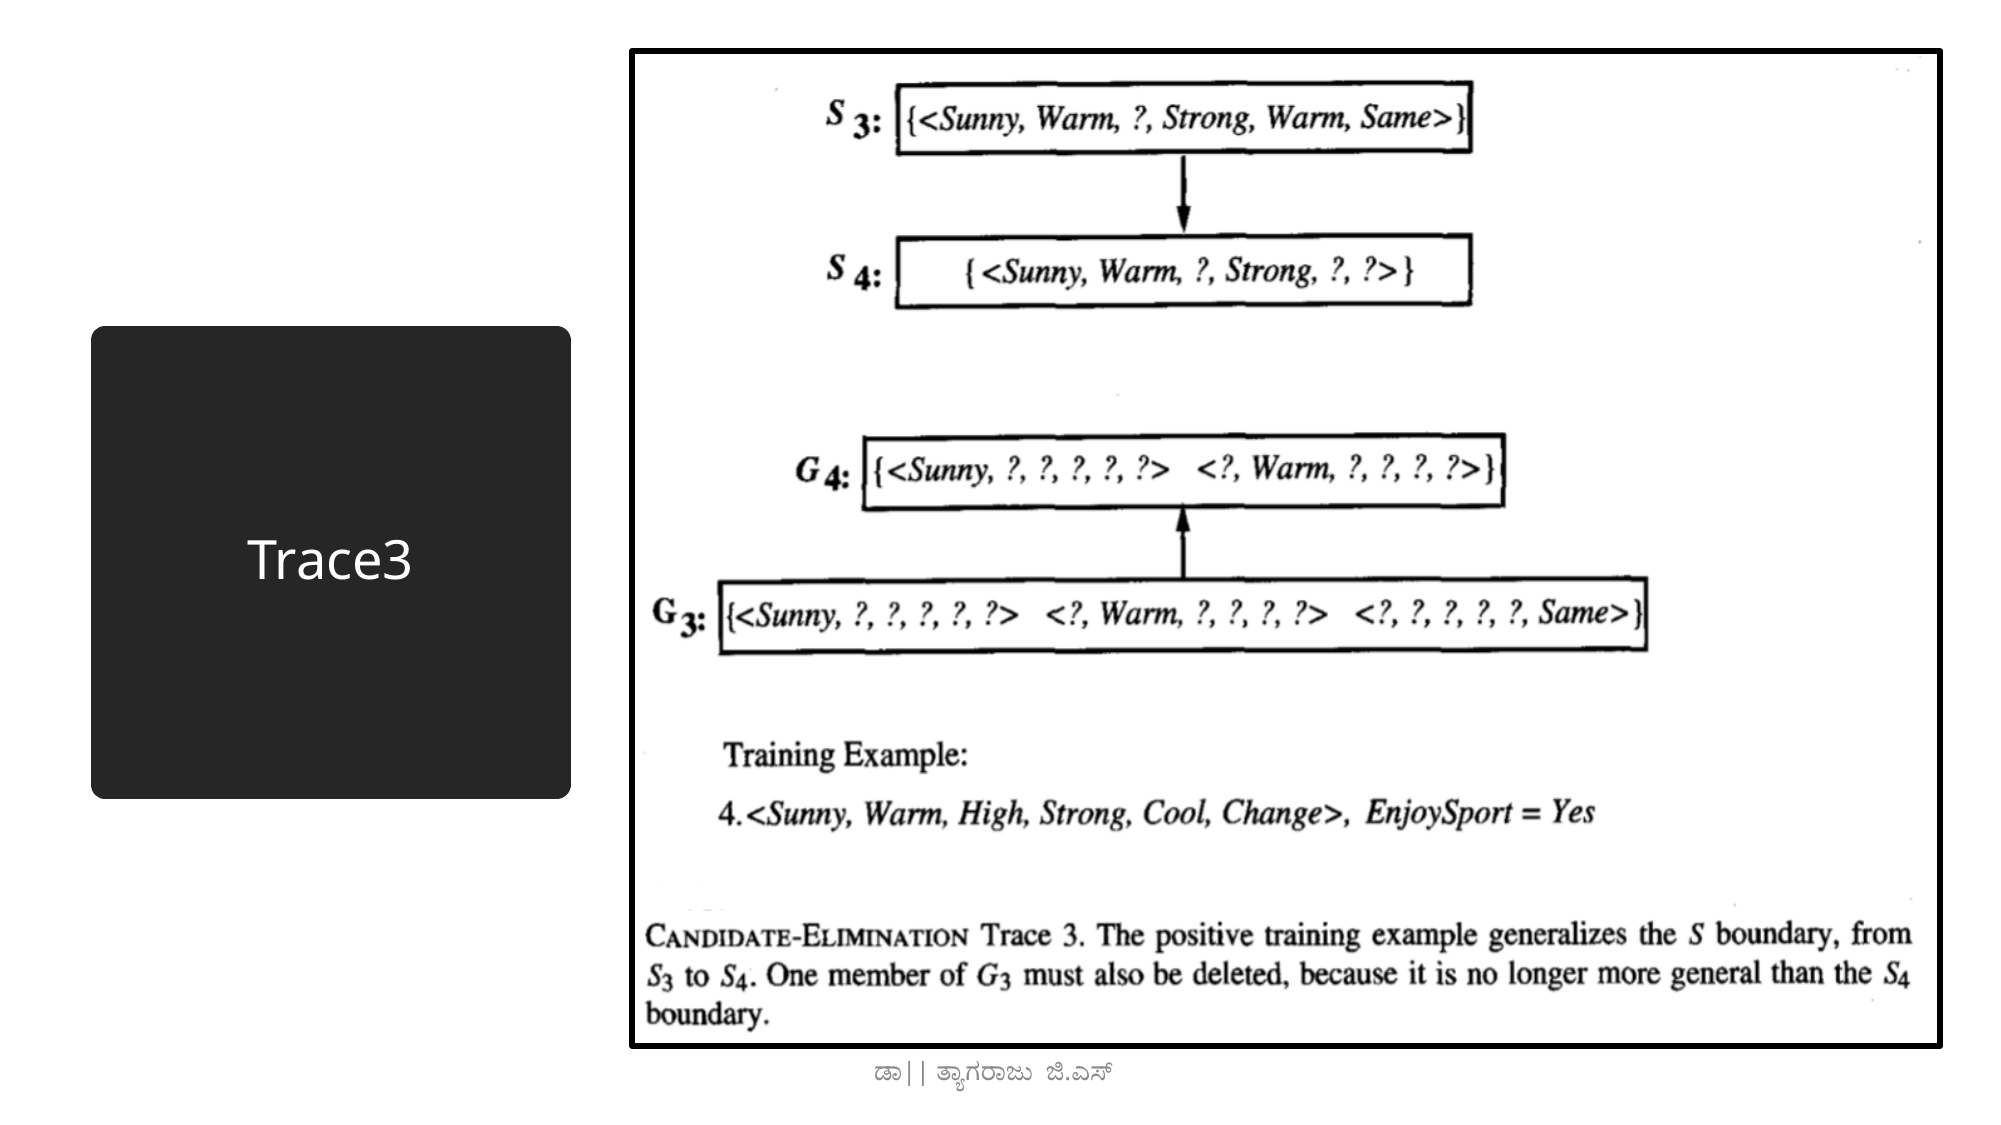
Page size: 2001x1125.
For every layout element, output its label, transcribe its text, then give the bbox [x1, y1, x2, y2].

footer ಡಾ|| ತ್ಯಾಗರಾಜು ಜಿ.ಎಸ್ [662, 1043, 1338, 1103]
title Trace3 [105, 340, 557, 785]
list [635, 54, 1938, 1043]
